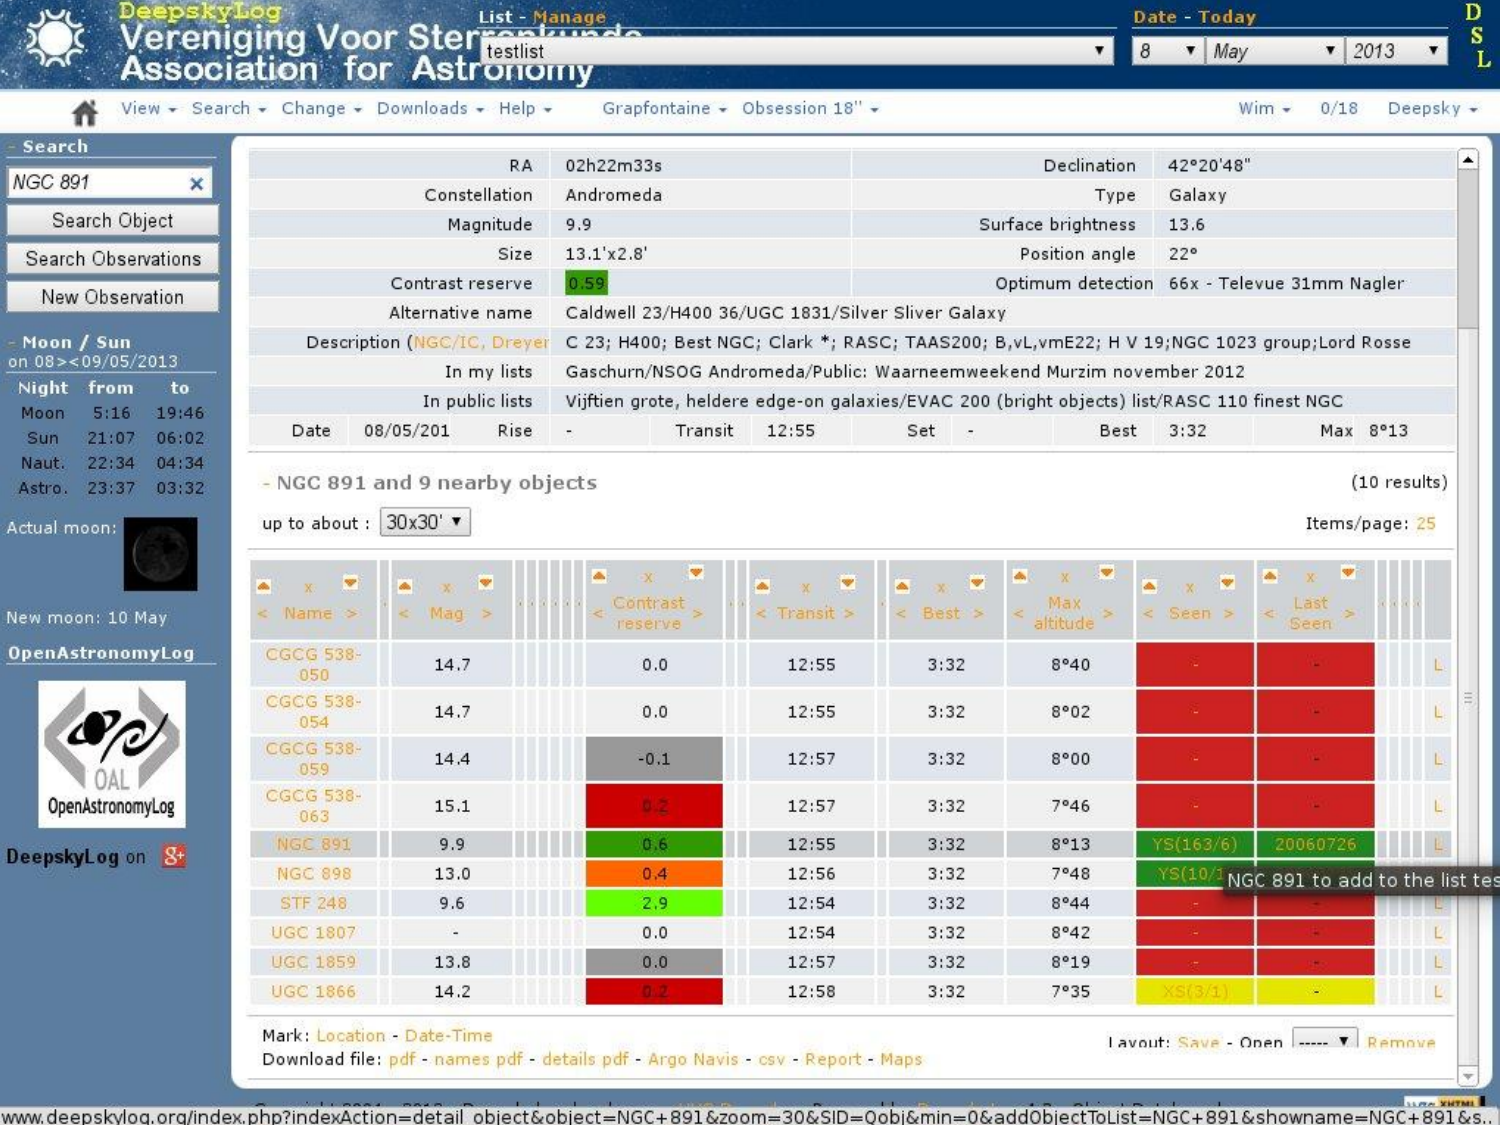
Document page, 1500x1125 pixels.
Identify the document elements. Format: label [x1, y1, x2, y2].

text_box [0, 0, 1500, 1125]
